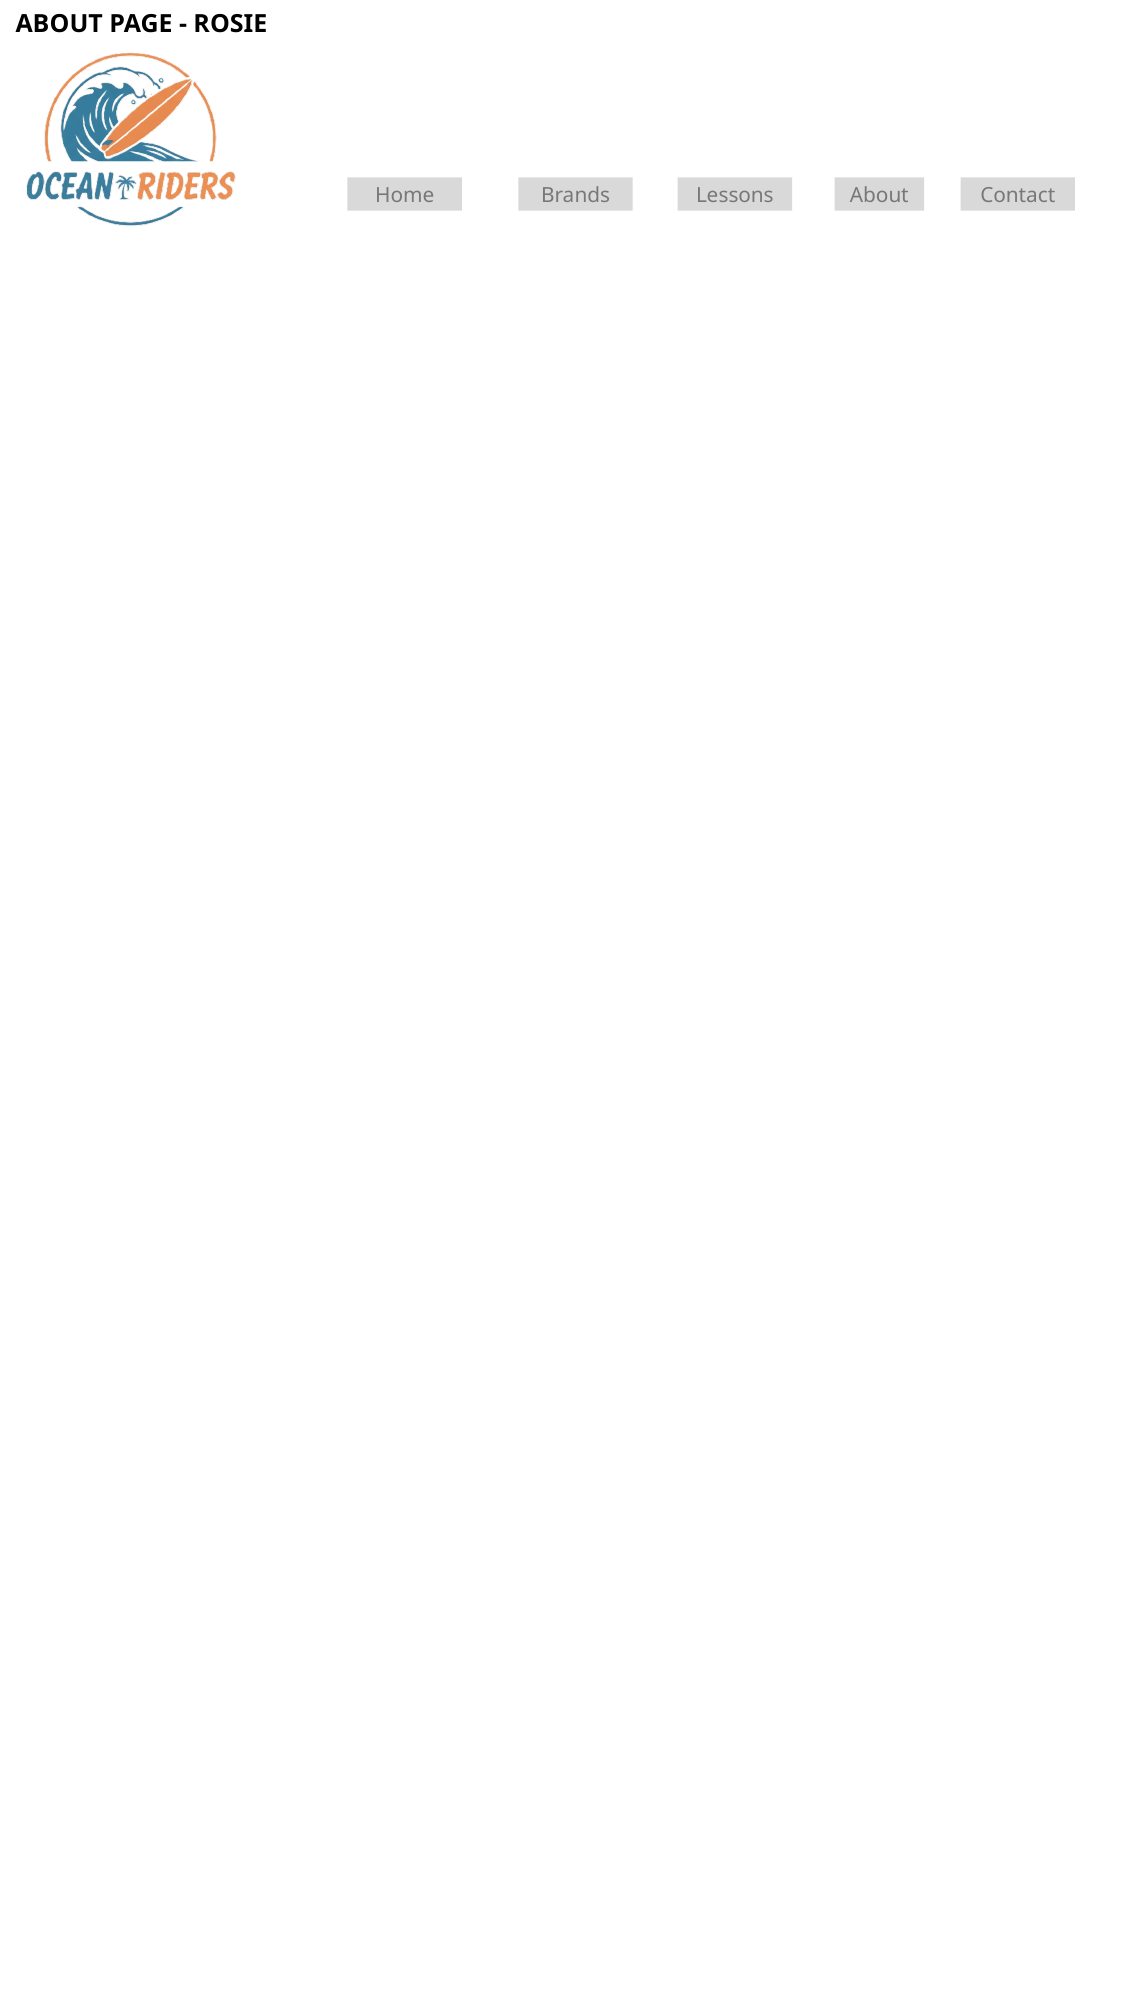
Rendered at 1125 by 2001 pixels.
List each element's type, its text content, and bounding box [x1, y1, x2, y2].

text_box About [834, 177, 925, 211]
picture [13, 33, 254, 245]
text_box Contact [960, 177, 1075, 211]
text_box Brands [518, 177, 633, 211]
text_box ABOUT PAGE - ROSIE [0, 0, 320, 90]
text_box Home [347, 177, 462, 211]
text_box Lessons [677, 177, 793, 211]
